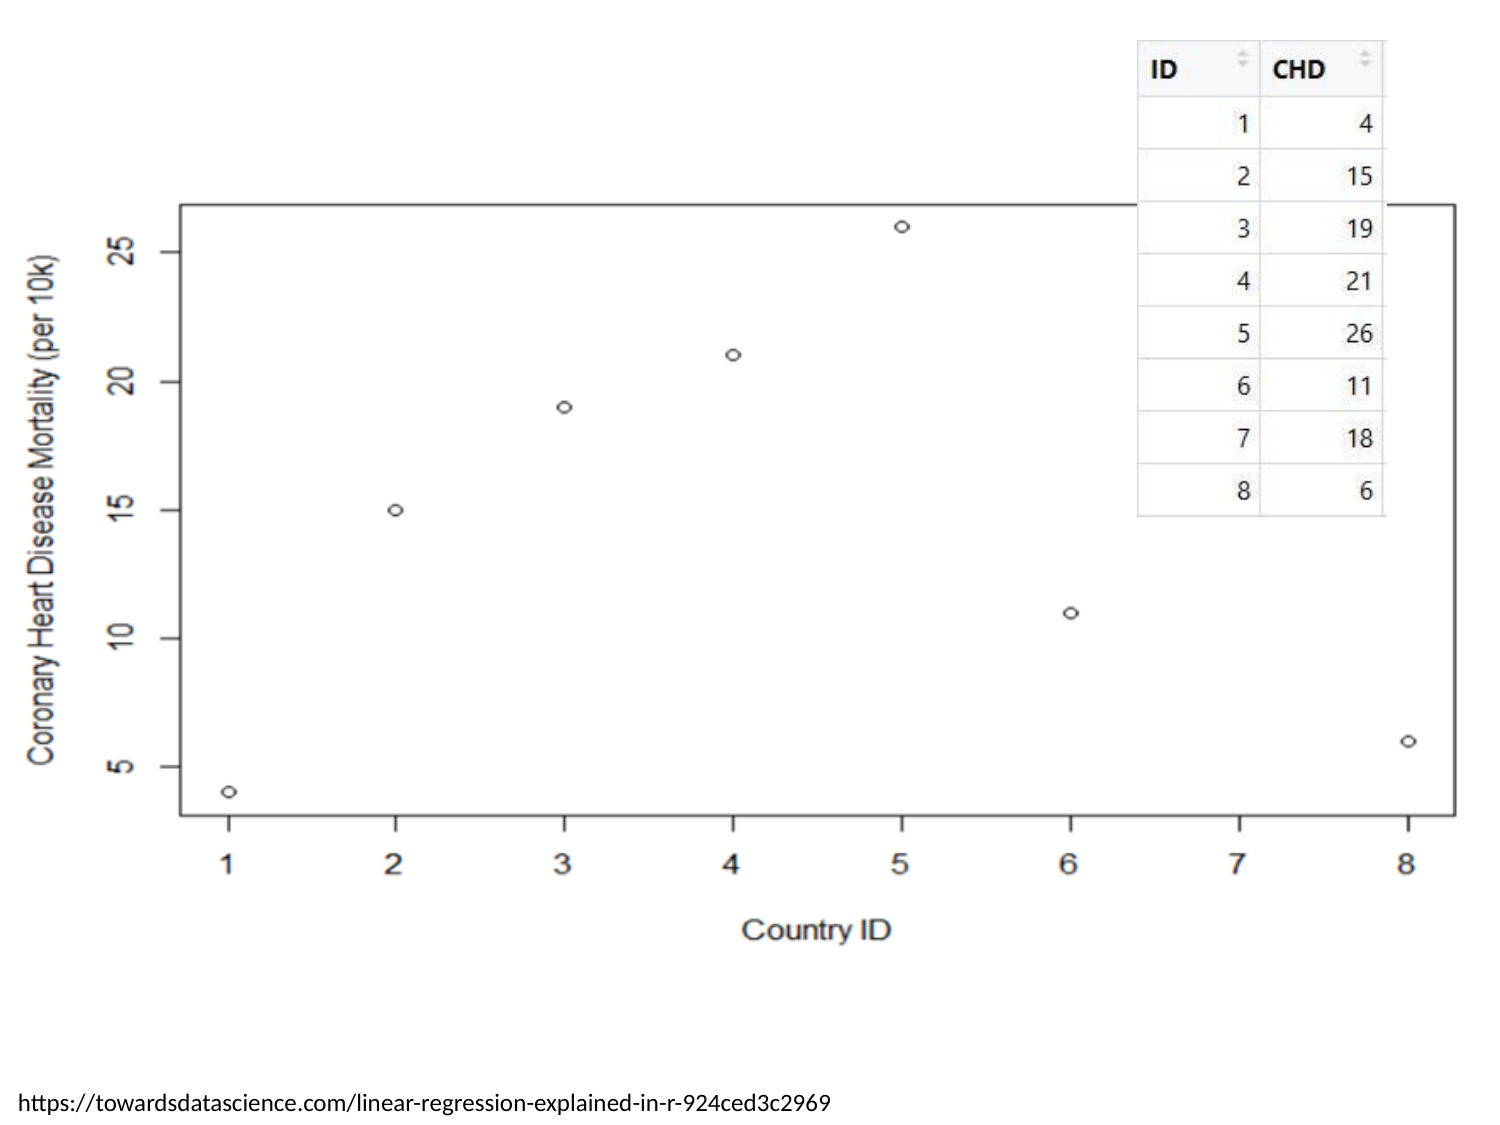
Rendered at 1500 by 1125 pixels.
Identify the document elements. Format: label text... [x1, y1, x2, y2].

text_box https://towardsdatascience.com/linear-regression-explained-in-r-924ced3c2969 [3, 1079, 848, 1125]
picture [0, 40, 1500, 964]
